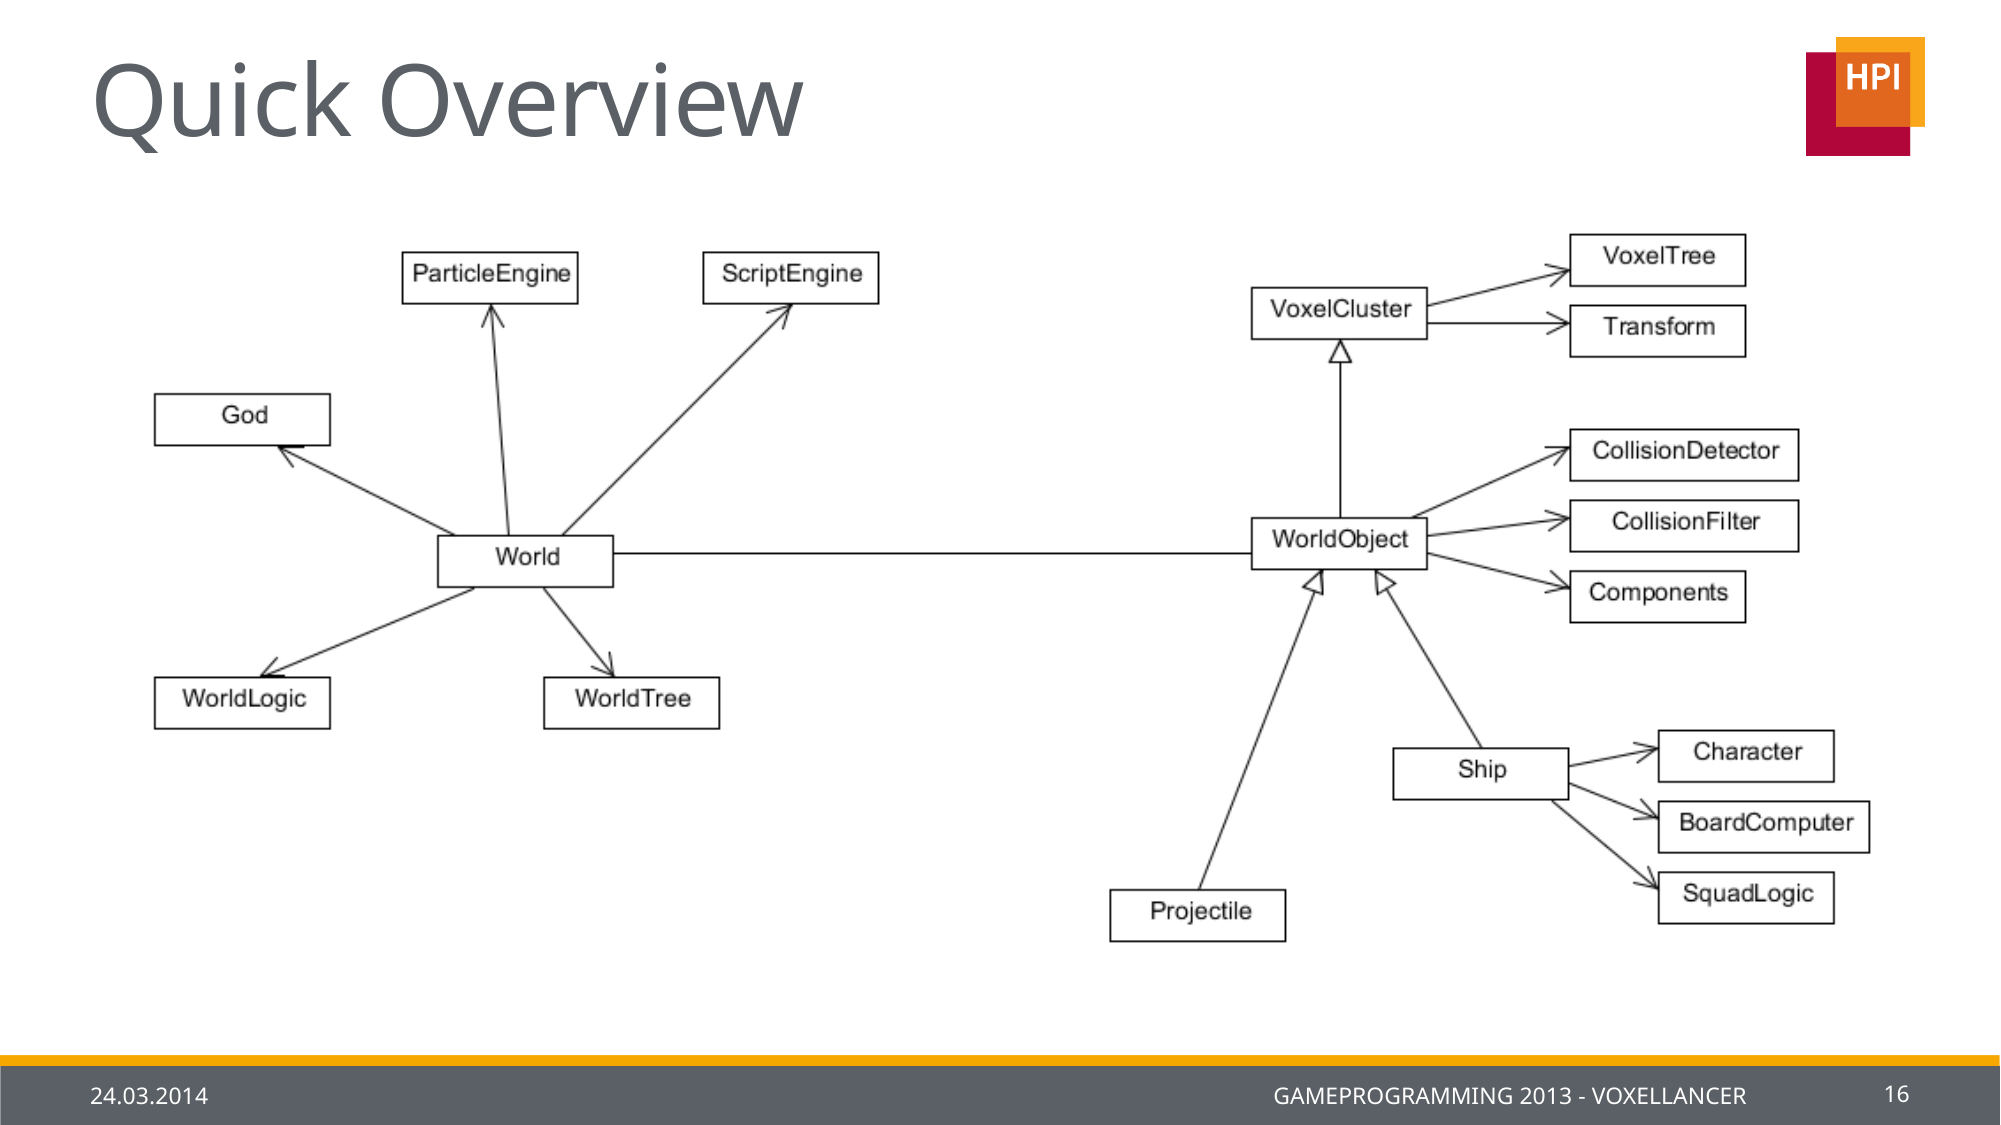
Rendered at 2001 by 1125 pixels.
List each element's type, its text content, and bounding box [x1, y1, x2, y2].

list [118, 181, 1906, 978]
picture [1806, 37, 1925, 156]
slide_number 16 [1768, 1065, 1926, 1125]
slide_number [75, 1065, 233, 1125]
title Quick Overview [75, 0, 1732, 165]
footer Gameprogramming 2013 - Voxellancer [238, 1065, 1763, 1125]
